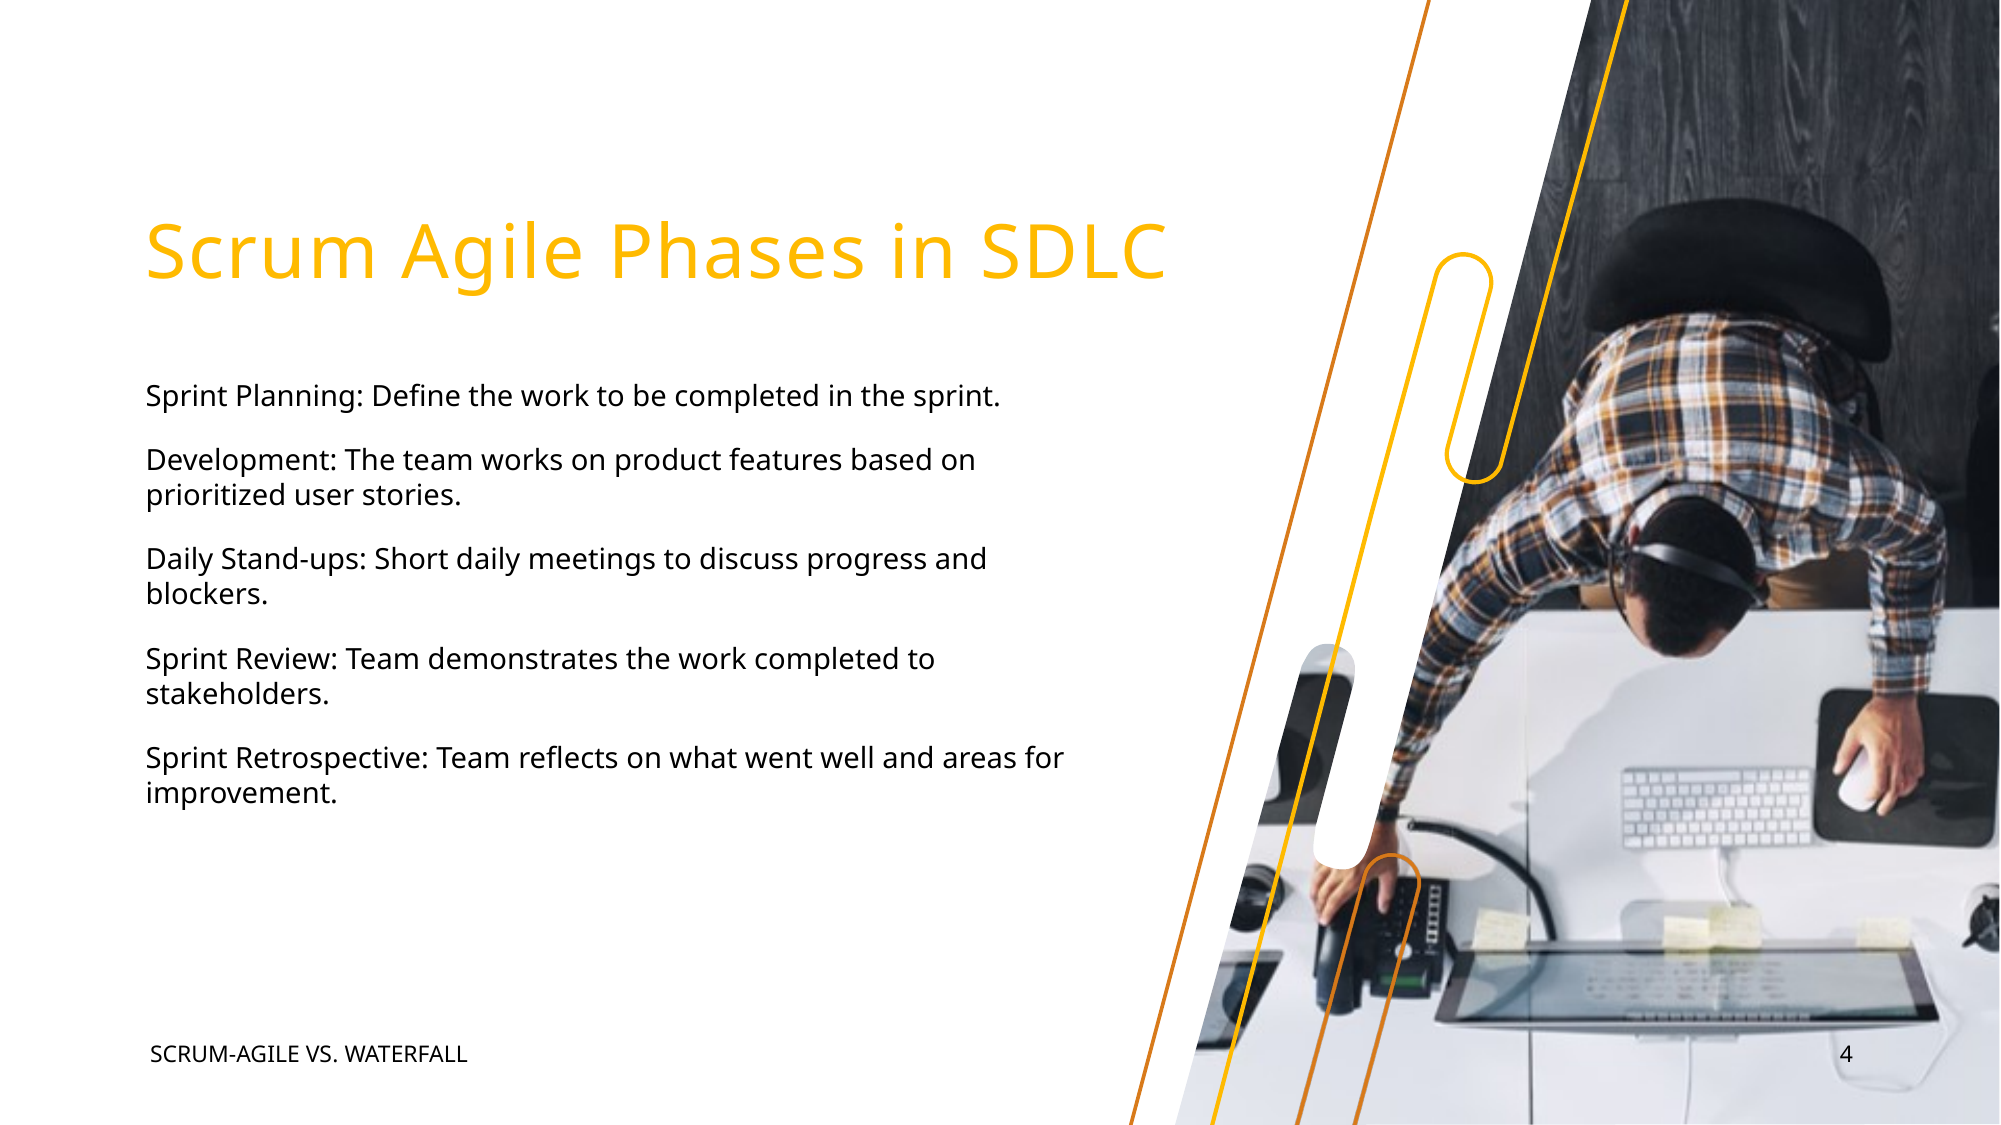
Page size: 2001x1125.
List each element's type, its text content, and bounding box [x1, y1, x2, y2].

picture [1174, 0, 2000, 1125]
title Scrum Agile Phases in SDLC [130, 52, 1171, 303]
footer Scrum-Agile vs. Waterfall [135, 1031, 1171, 1092]
list Sprint Planning: Define the work to be completed in the sprint. Development: The team works on product features based on prioritized user stories. Daily Stand-ups: Short daily meetings to discuss progress and blockers. Sprint Review: Team demonstrates the work completed to stakeholders. Sprint Retrospective: Team reflects on what went well and areas for improvement. [130, 369, 1082, 871]
